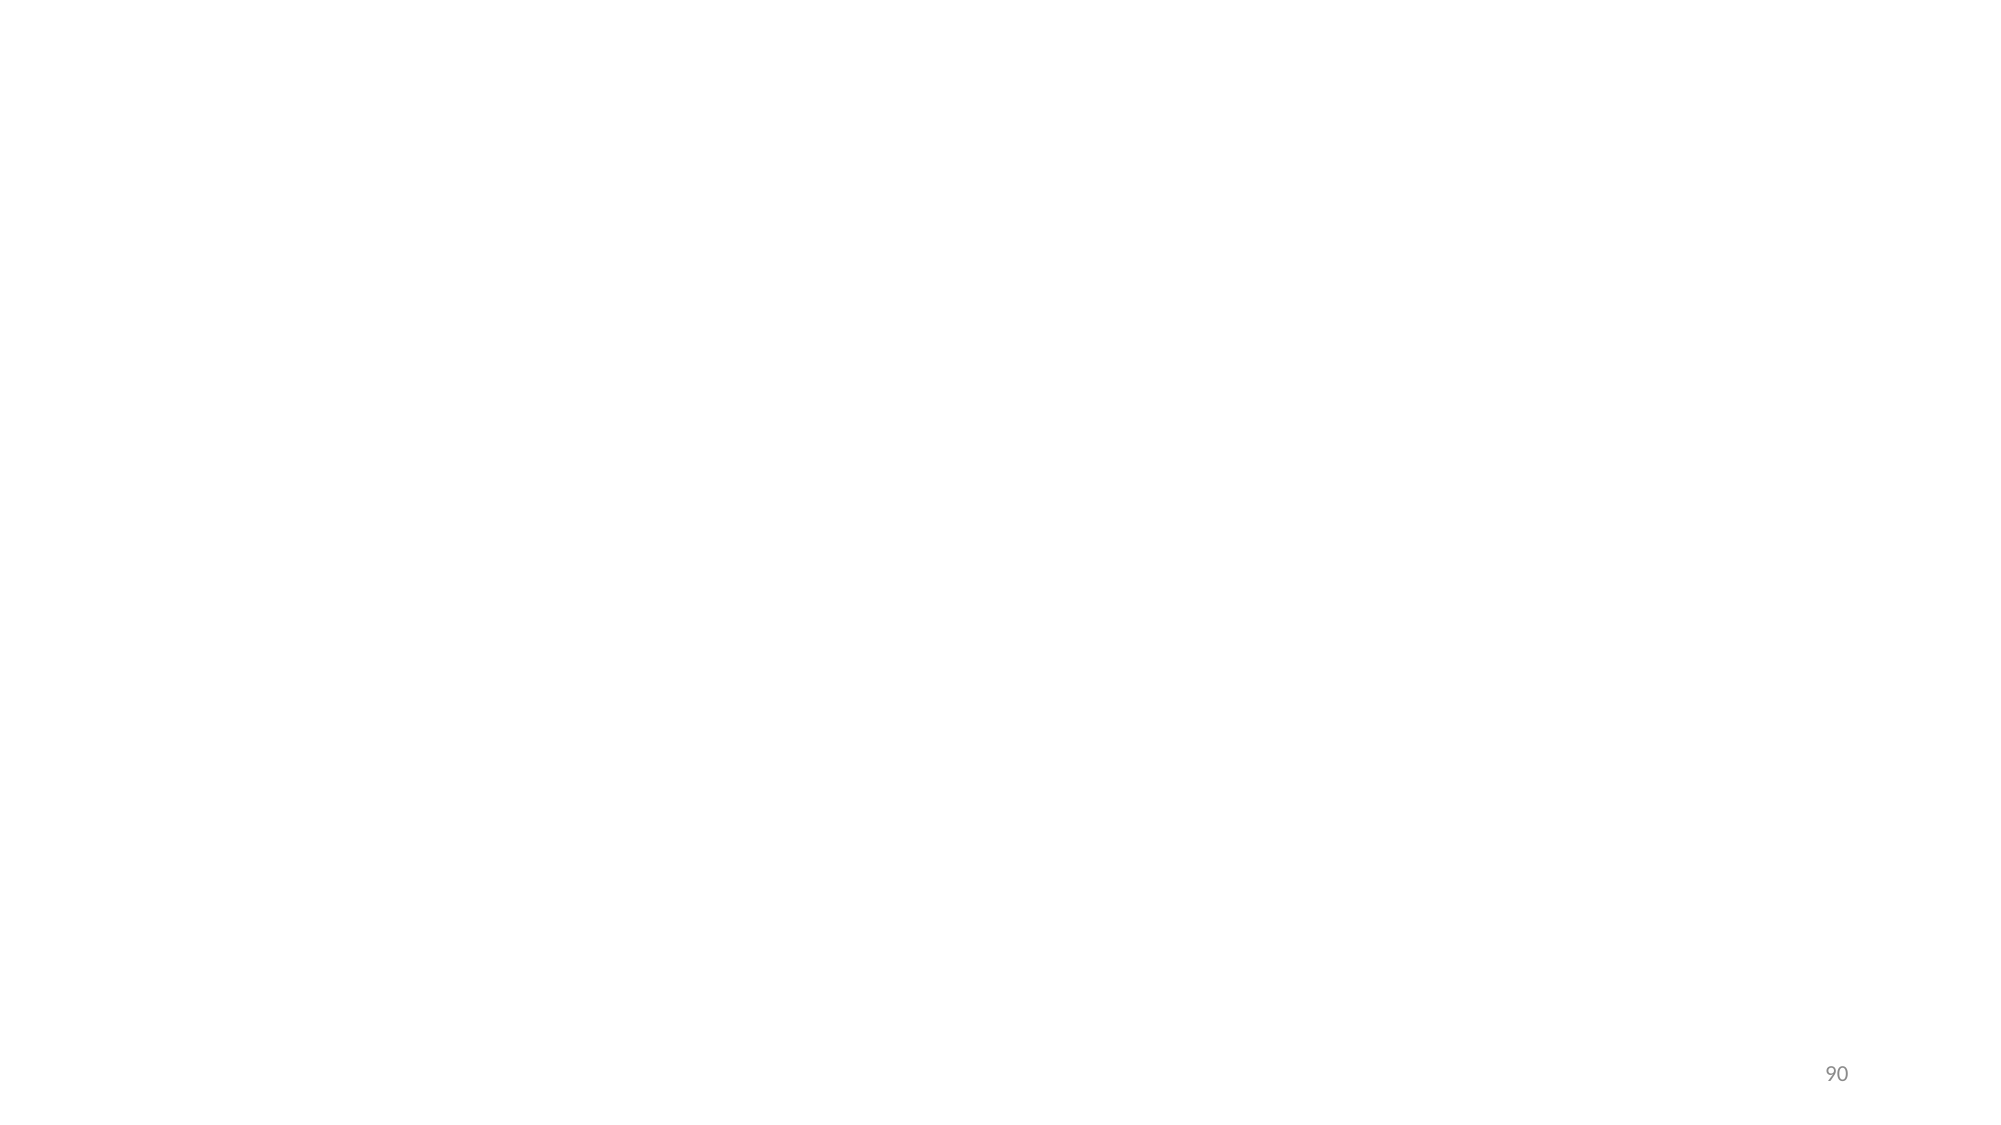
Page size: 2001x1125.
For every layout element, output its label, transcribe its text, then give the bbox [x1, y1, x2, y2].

slide_number 89 [1413, 1042, 1864, 1103]
